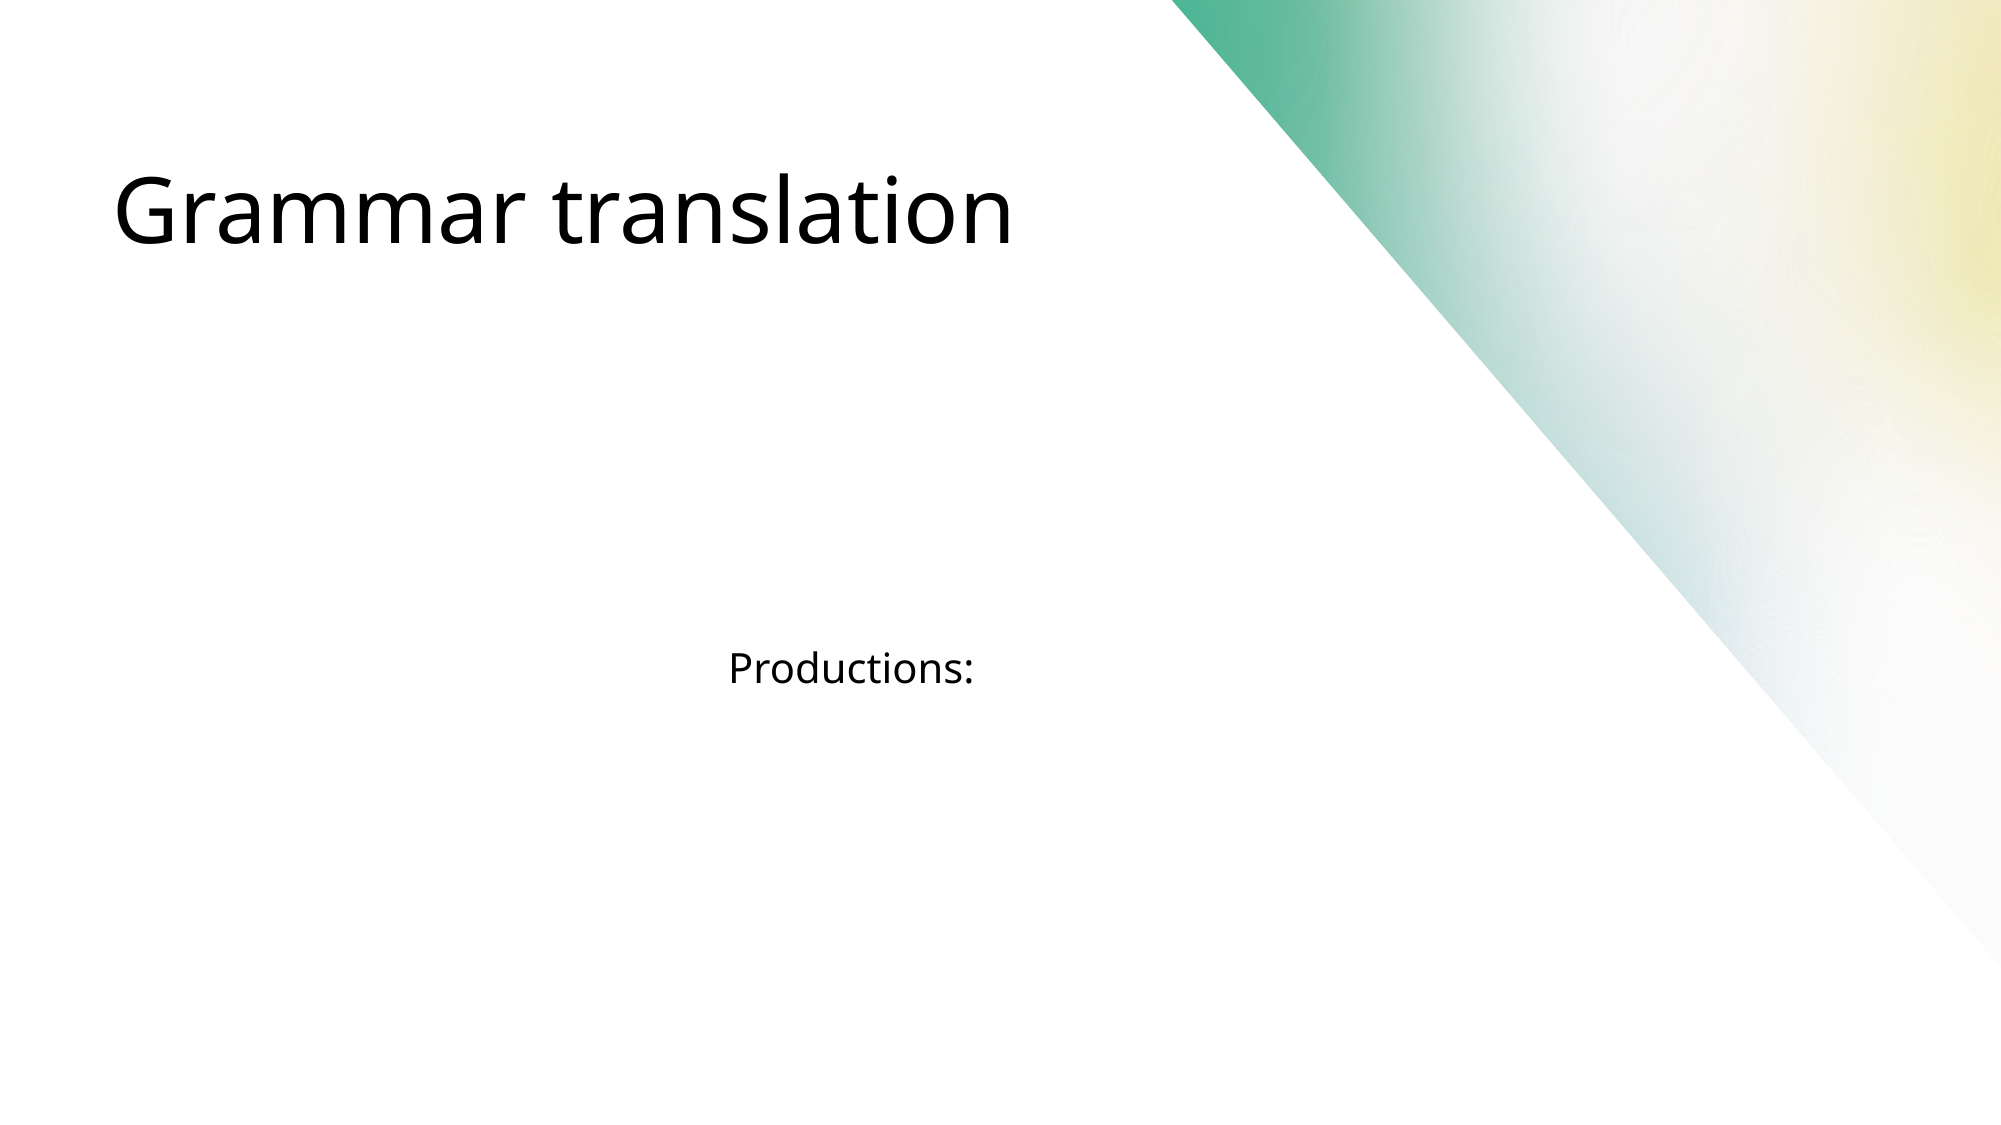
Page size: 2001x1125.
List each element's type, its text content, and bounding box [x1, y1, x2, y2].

text_box Grammar translation [112, 111, 1673, 262]
text_box [1171, 0, 2000, 967]
